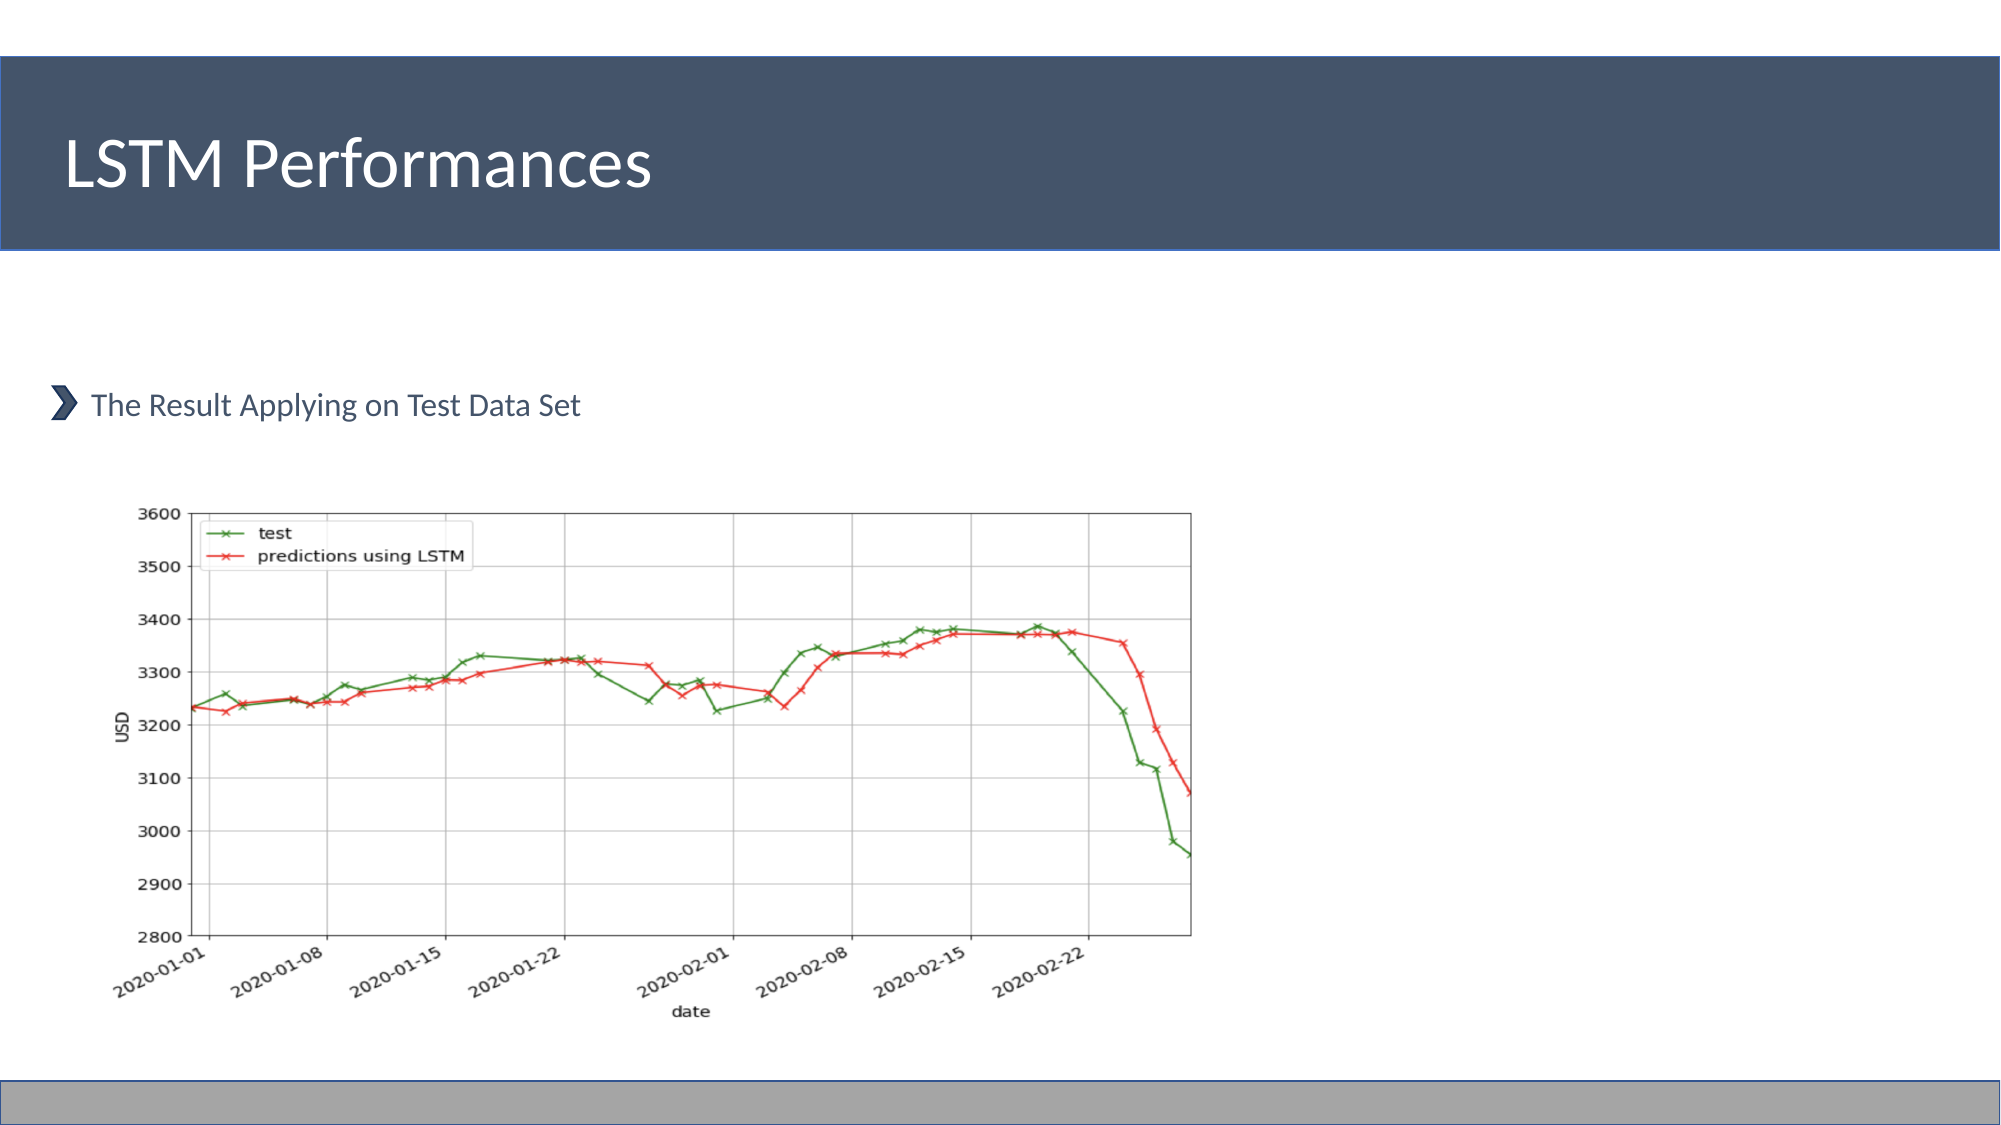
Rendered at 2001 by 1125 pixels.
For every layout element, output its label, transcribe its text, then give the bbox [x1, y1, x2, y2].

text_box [52, 375, 1387, 432]
text_box LSTM Performances [49, 107, 1522, 210]
picture [98, 491, 1229, 1018]
